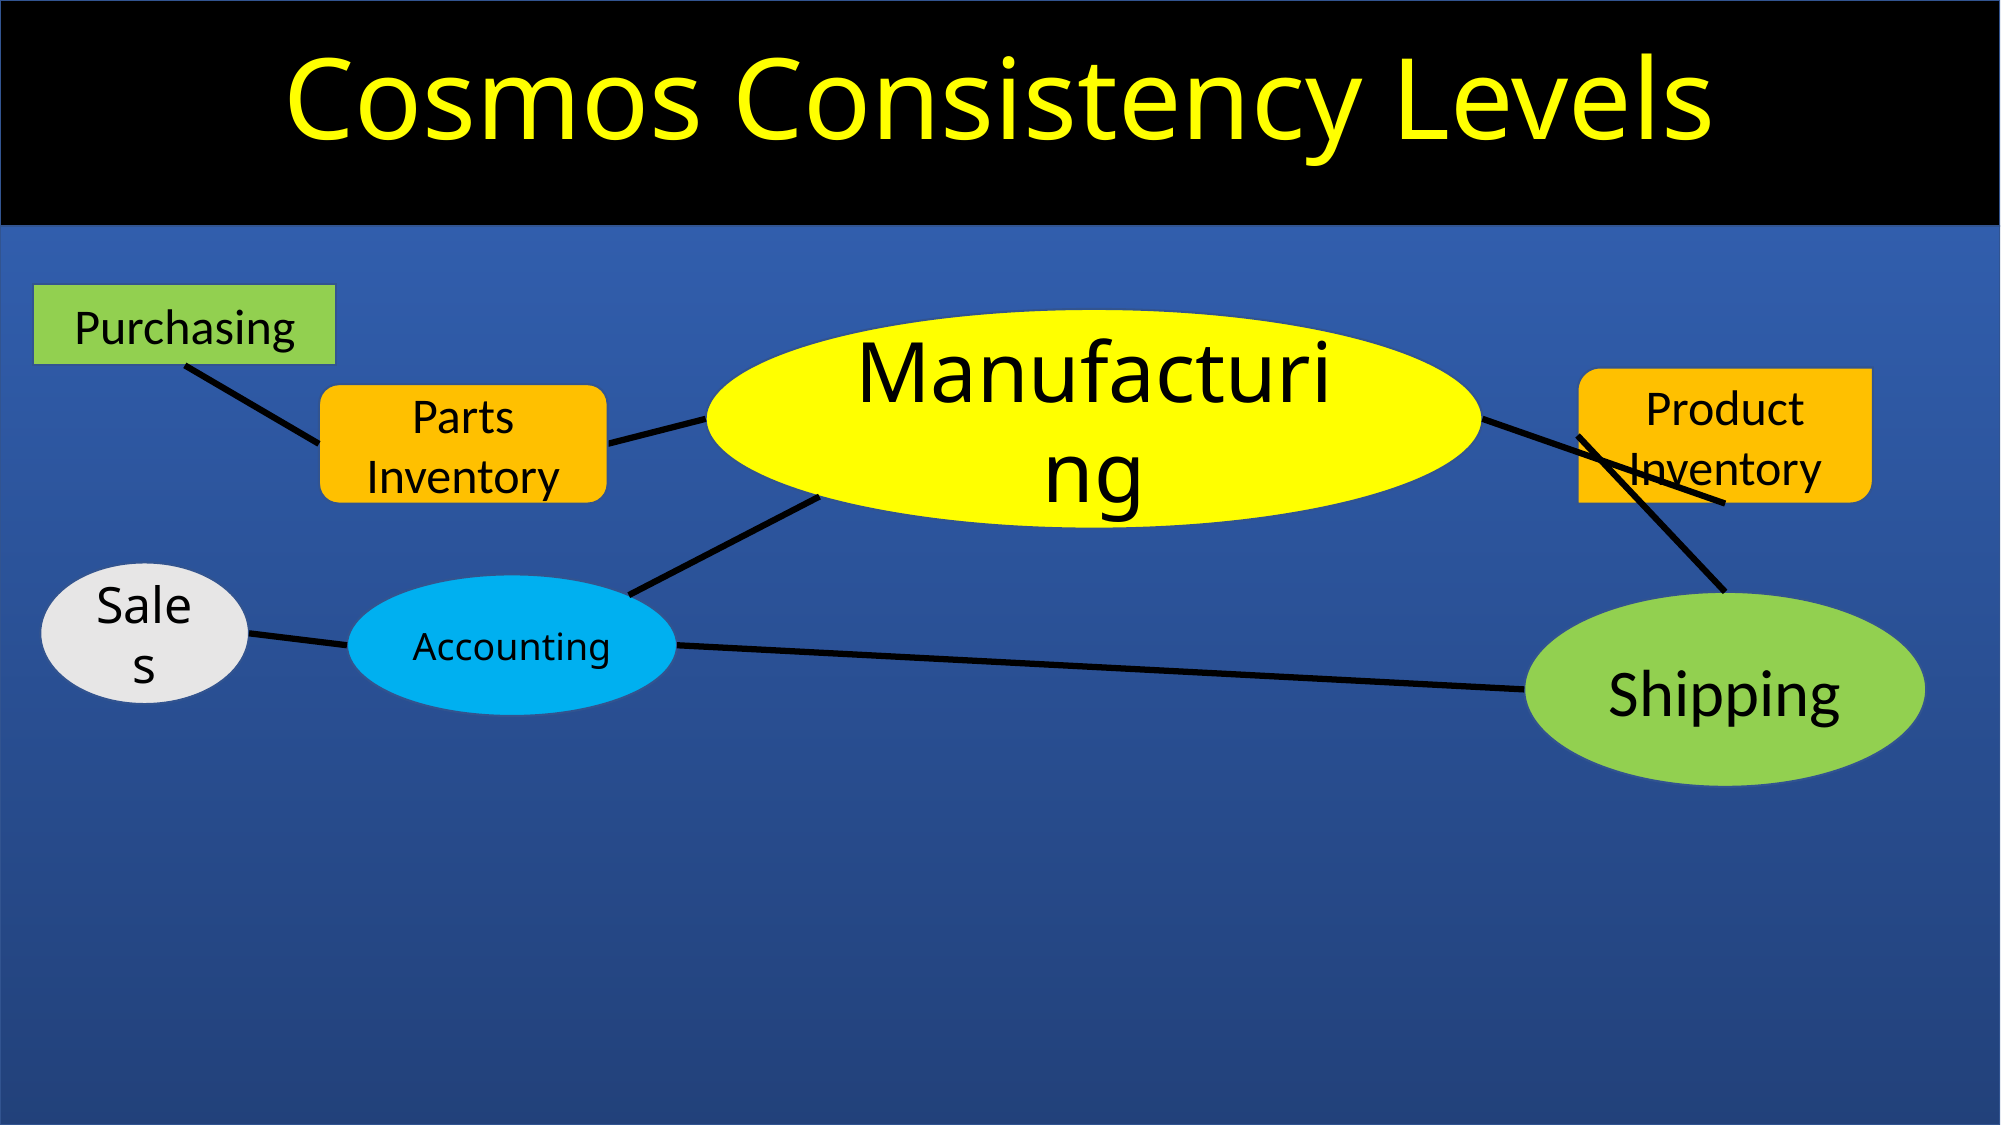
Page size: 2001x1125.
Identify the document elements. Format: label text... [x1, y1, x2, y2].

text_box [607, 418, 706, 444]
text_box Manufacturing [704, 307, 1484, 530]
text_box Product Inventory [1576, 366, 1874, 505]
text_box Purchasing [32, 283, 337, 366]
text_box Cosmos Consistency Levels [268, 19, 1732, 170]
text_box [249, 633, 347, 646]
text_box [677, 645, 1525, 690]
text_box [1482, 418, 1578, 436]
text_box Accounting [346, 573, 678, 718]
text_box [628, 496, 820, 596]
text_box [184, 365, 319, 444]
text_box Sales [39, 561, 250, 706]
text_box Shipping [1523, 590, 1928, 788]
text_box Parts Inventory [317, 383, 609, 505]
